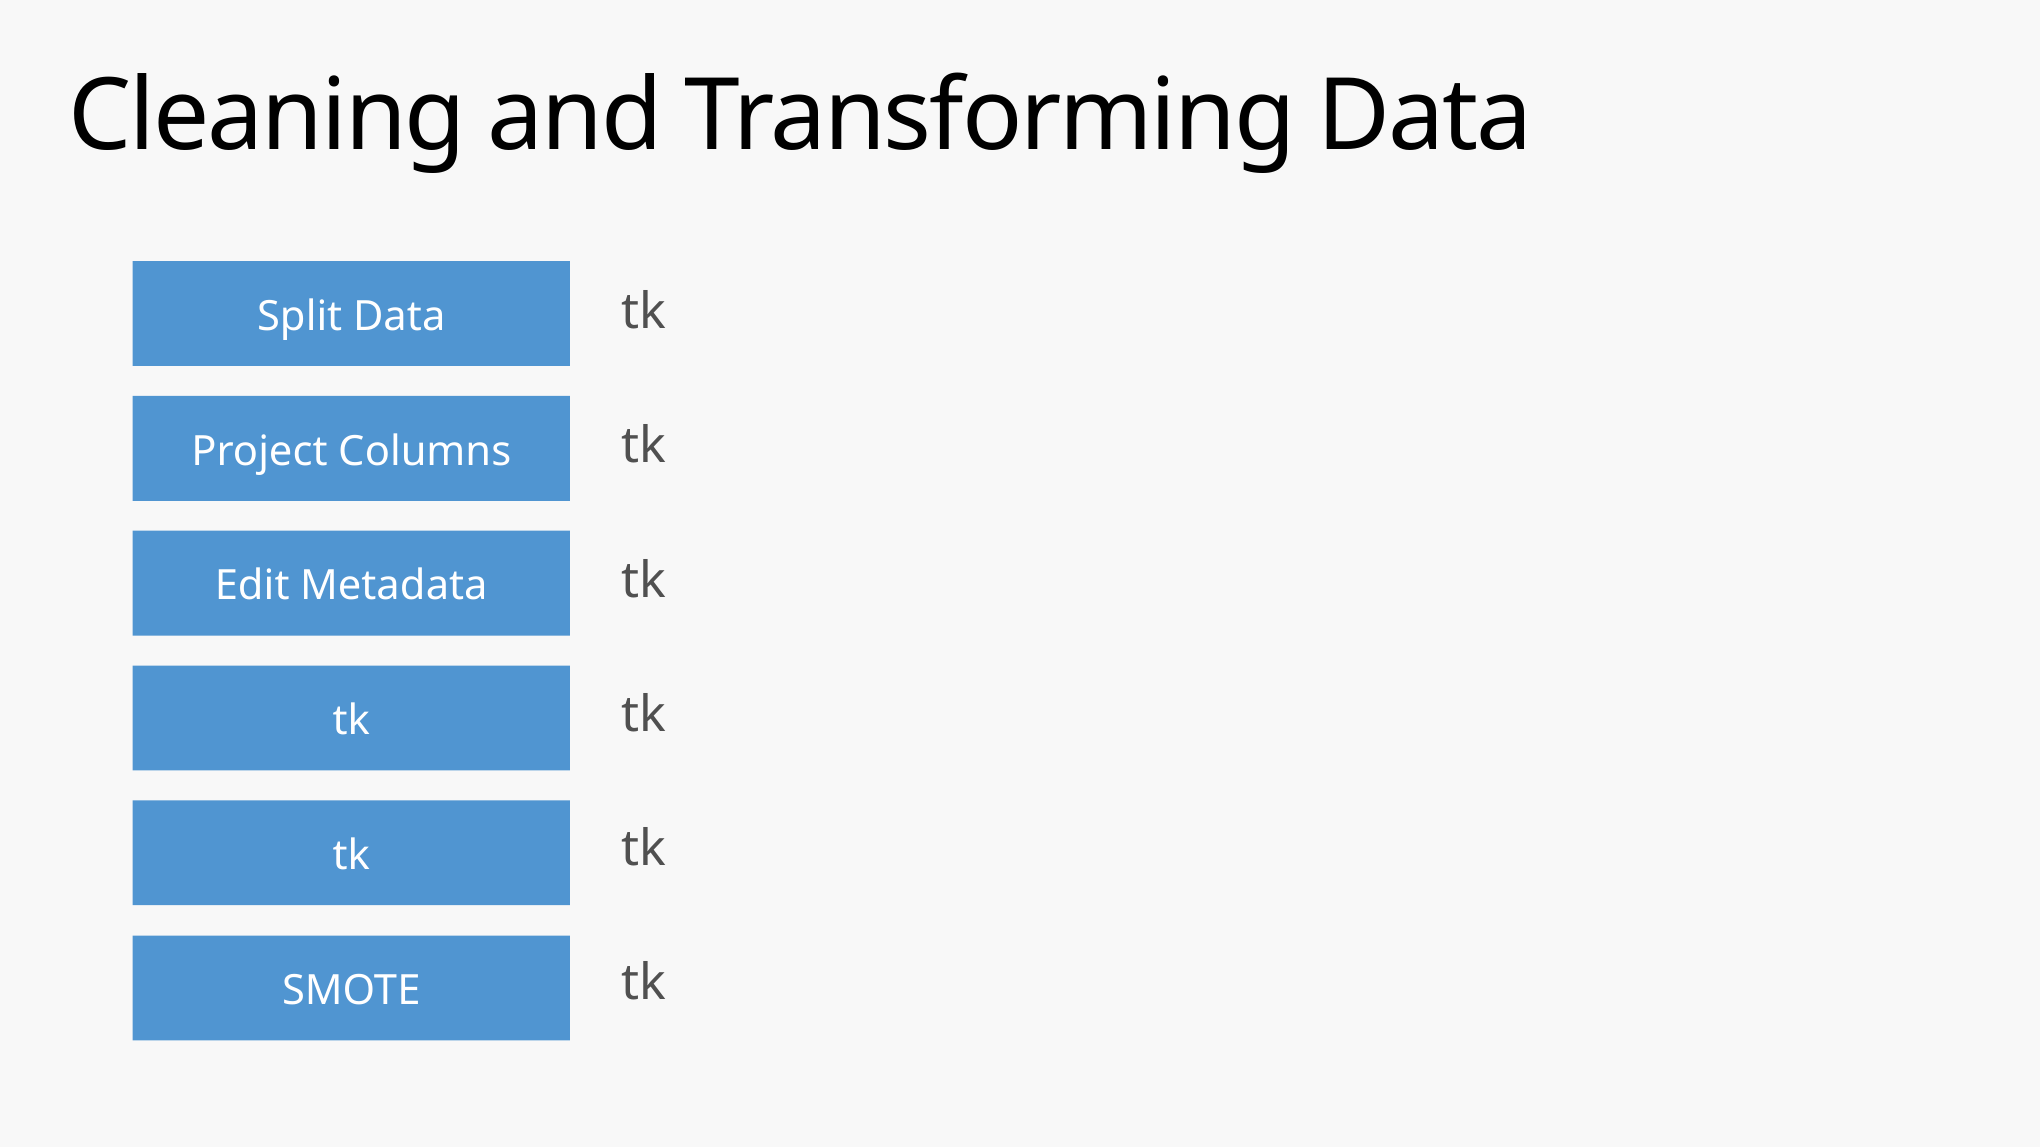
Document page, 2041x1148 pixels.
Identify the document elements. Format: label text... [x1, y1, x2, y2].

text_box tk [591, 530, 697, 633]
text_box SMOTE [132, 935, 571, 1041]
title Cleaning and Transforming Data [45, 48, 1996, 199]
text_box tk [591, 664, 697, 767]
text_box tk [591, 932, 697, 1035]
text_box tk [591, 261, 697, 364]
text_box Split Data [132, 260, 571, 367]
text_box tk [591, 798, 697, 901]
text_box Project Columns [132, 395, 571, 502]
text_box Edit Metadata [132, 530, 571, 636]
text_box tk [132, 799, 571, 906]
text_box tk [591, 395, 697, 497]
text_box tk [132, 665, 571, 771]
